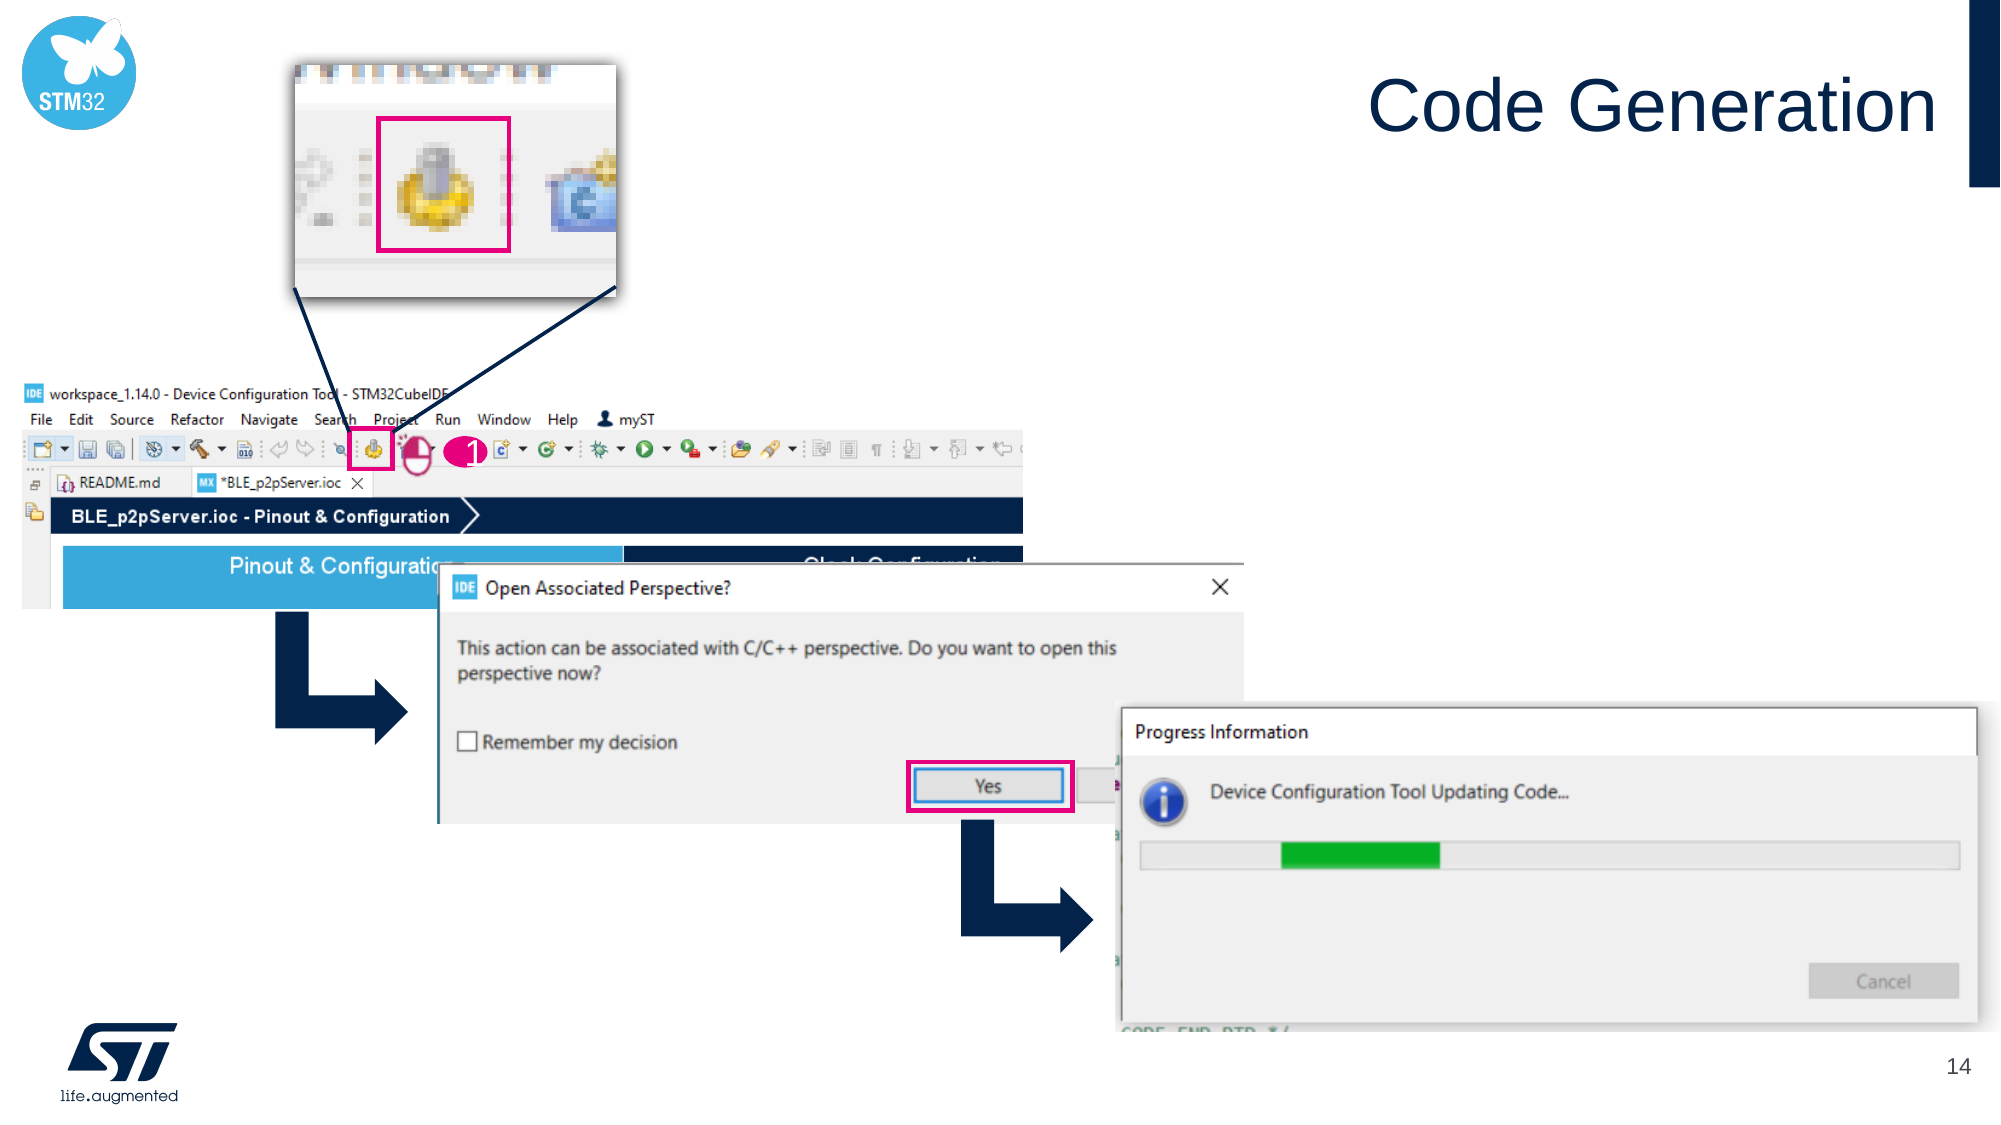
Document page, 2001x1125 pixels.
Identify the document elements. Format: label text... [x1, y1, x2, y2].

text_box [274, 610, 410, 748]
slide_number 14 [1904, 1038, 1972, 1087]
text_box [392, 286, 616, 433]
text_box [959, 824, 1095, 956]
picture [295, 65, 616, 297]
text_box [294, 287, 350, 433]
picture [37, 999, 201, 1125]
title Code Generation [49, 0, 1954, 215]
picture [22, 16, 136, 130]
picture [22, 380, 2000, 1032]
